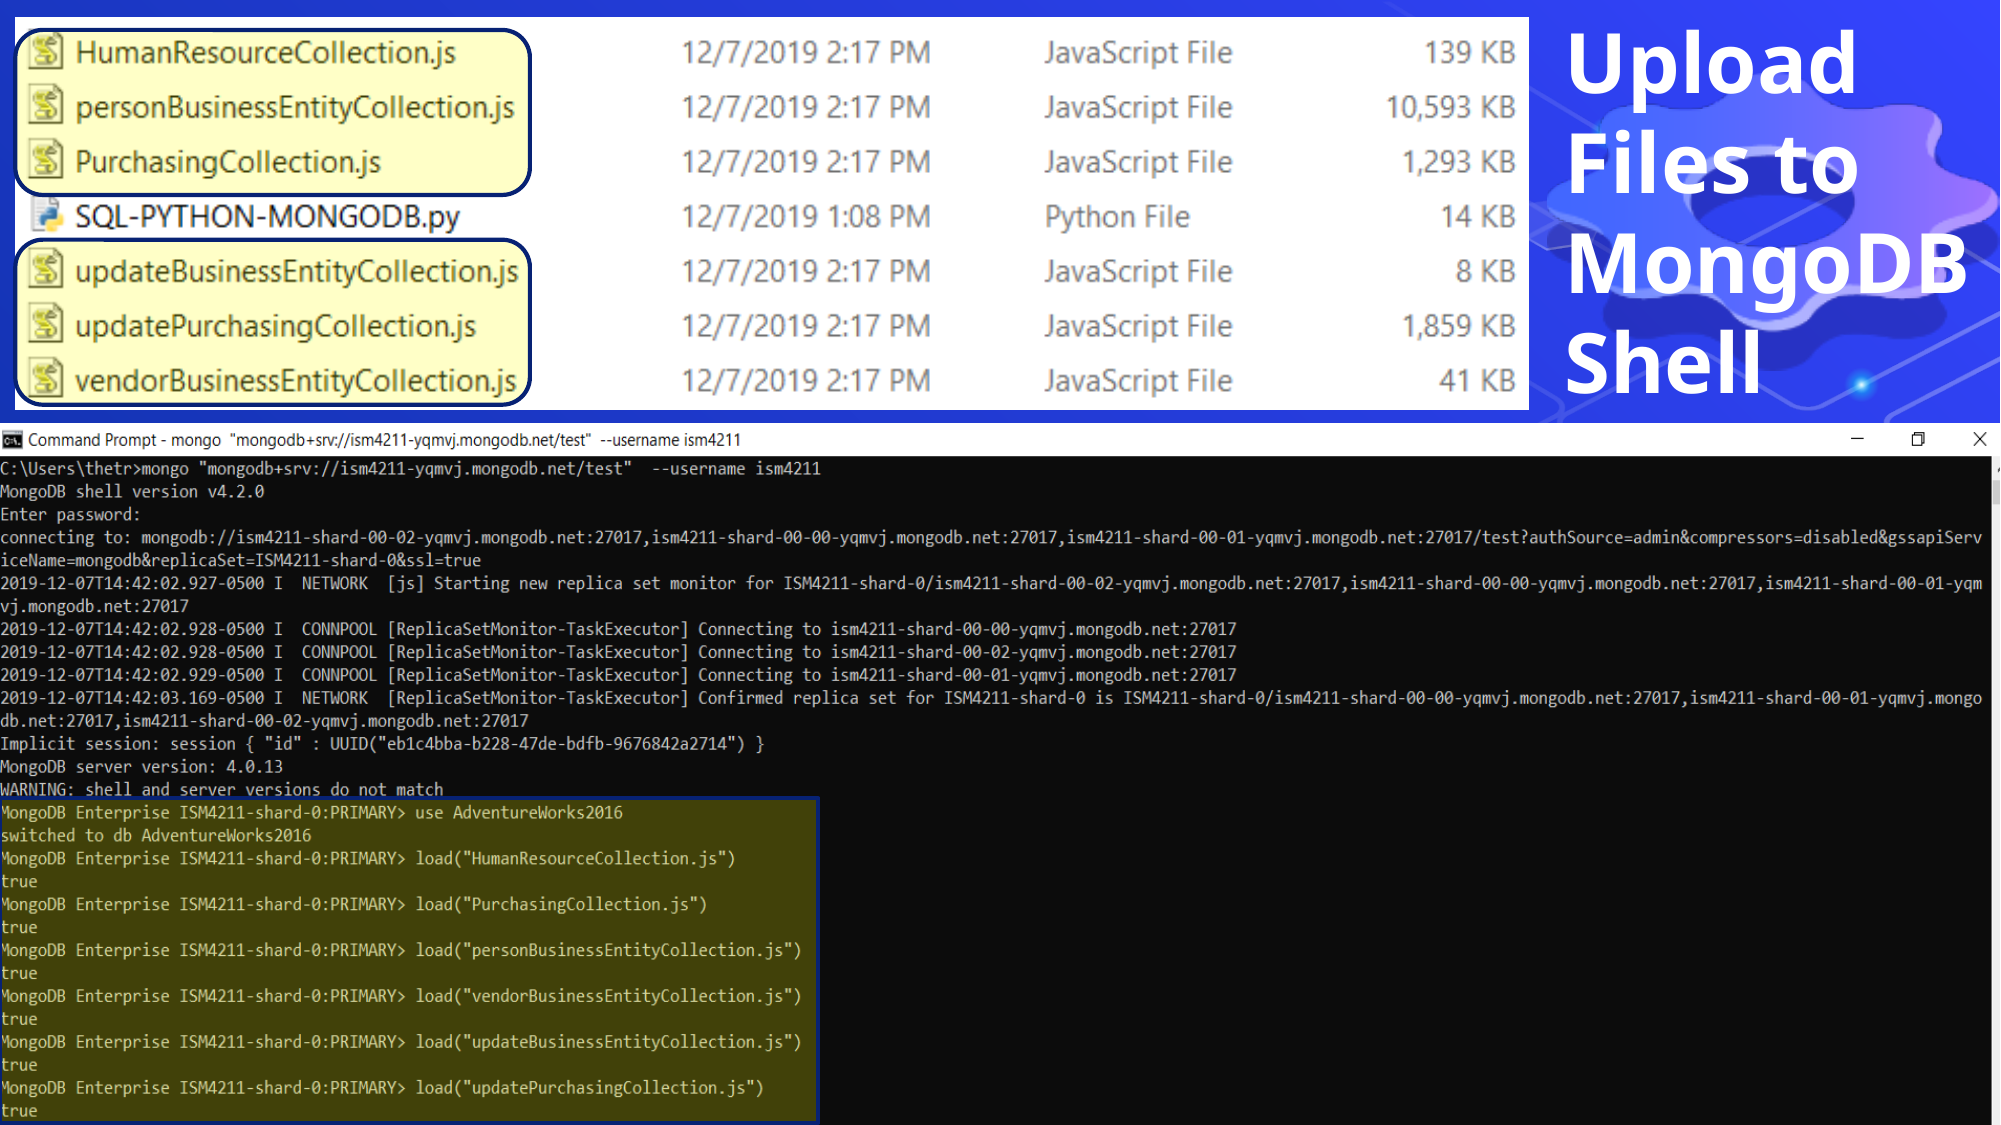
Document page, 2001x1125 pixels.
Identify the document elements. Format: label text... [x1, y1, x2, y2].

title Upload Files to MongoDB Shell [1564, 379, 1975, 410]
picture [0, 0, 2000, 1125]
